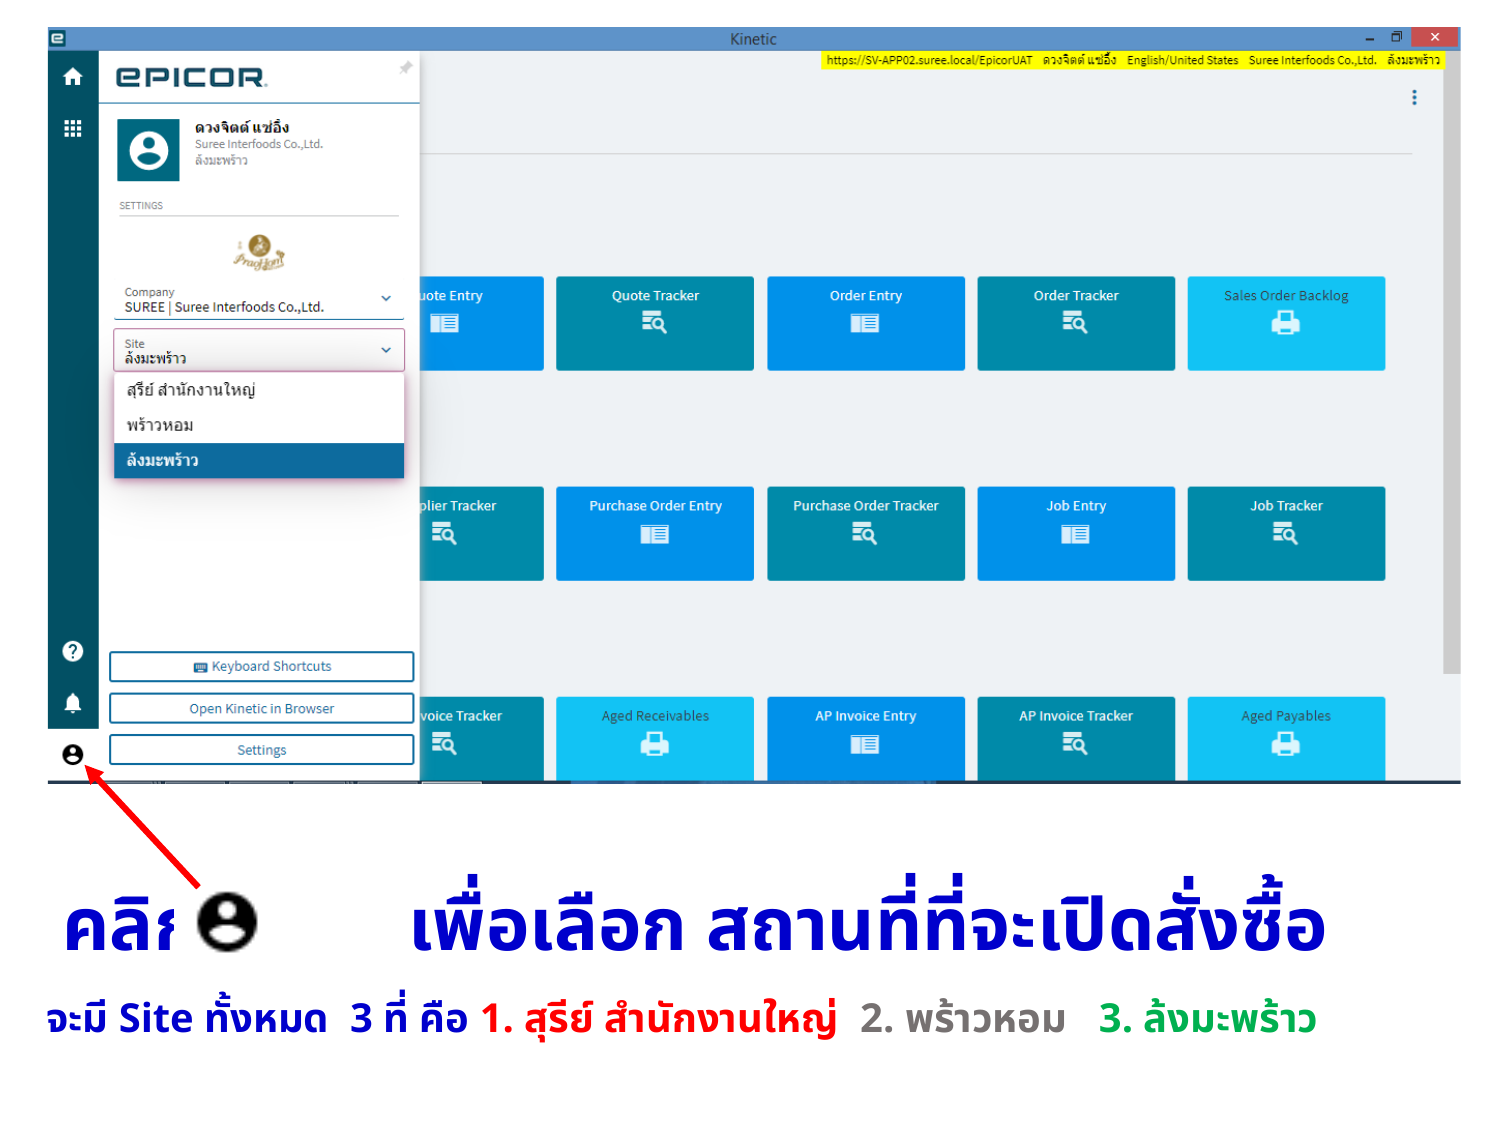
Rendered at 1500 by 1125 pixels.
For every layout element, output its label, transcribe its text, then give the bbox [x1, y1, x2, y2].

picture [64, 68, 81, 84]
picture [47, 27, 1461, 784]
picture [65, 693, 81, 713]
text_box คลิก เพื่อเลือก สถานที่ที่จะเปิดสั่งซื้อ [47, 870, 1352, 979]
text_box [84, 764, 199, 888]
picture [63, 641, 83, 661]
picture [174, 870, 290, 971]
text_box จะมี Site ทั้งหมด 3 ที่ คือ 1. สุรีย์ สำนักงานใหญ่ 2. พร้าวหอม 3. ล้งมะพร้าว [31, 979, 1444, 1059]
